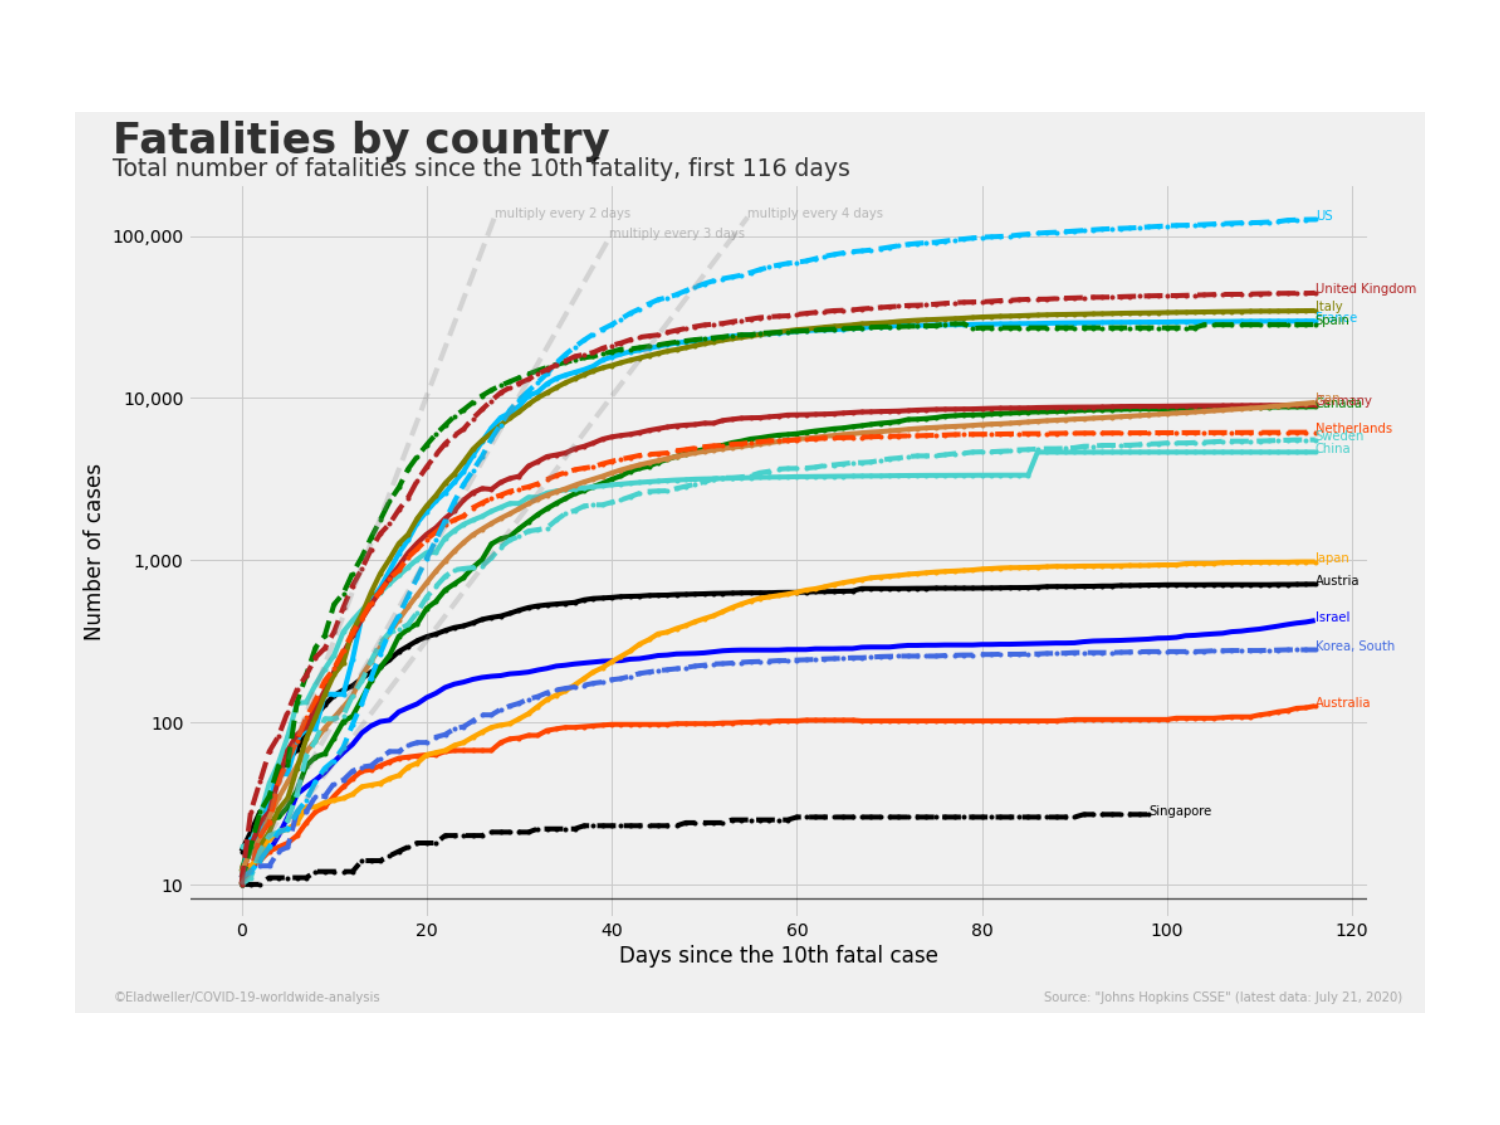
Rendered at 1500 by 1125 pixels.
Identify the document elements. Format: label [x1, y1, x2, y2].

picture [74, 112, 1426, 1013]
